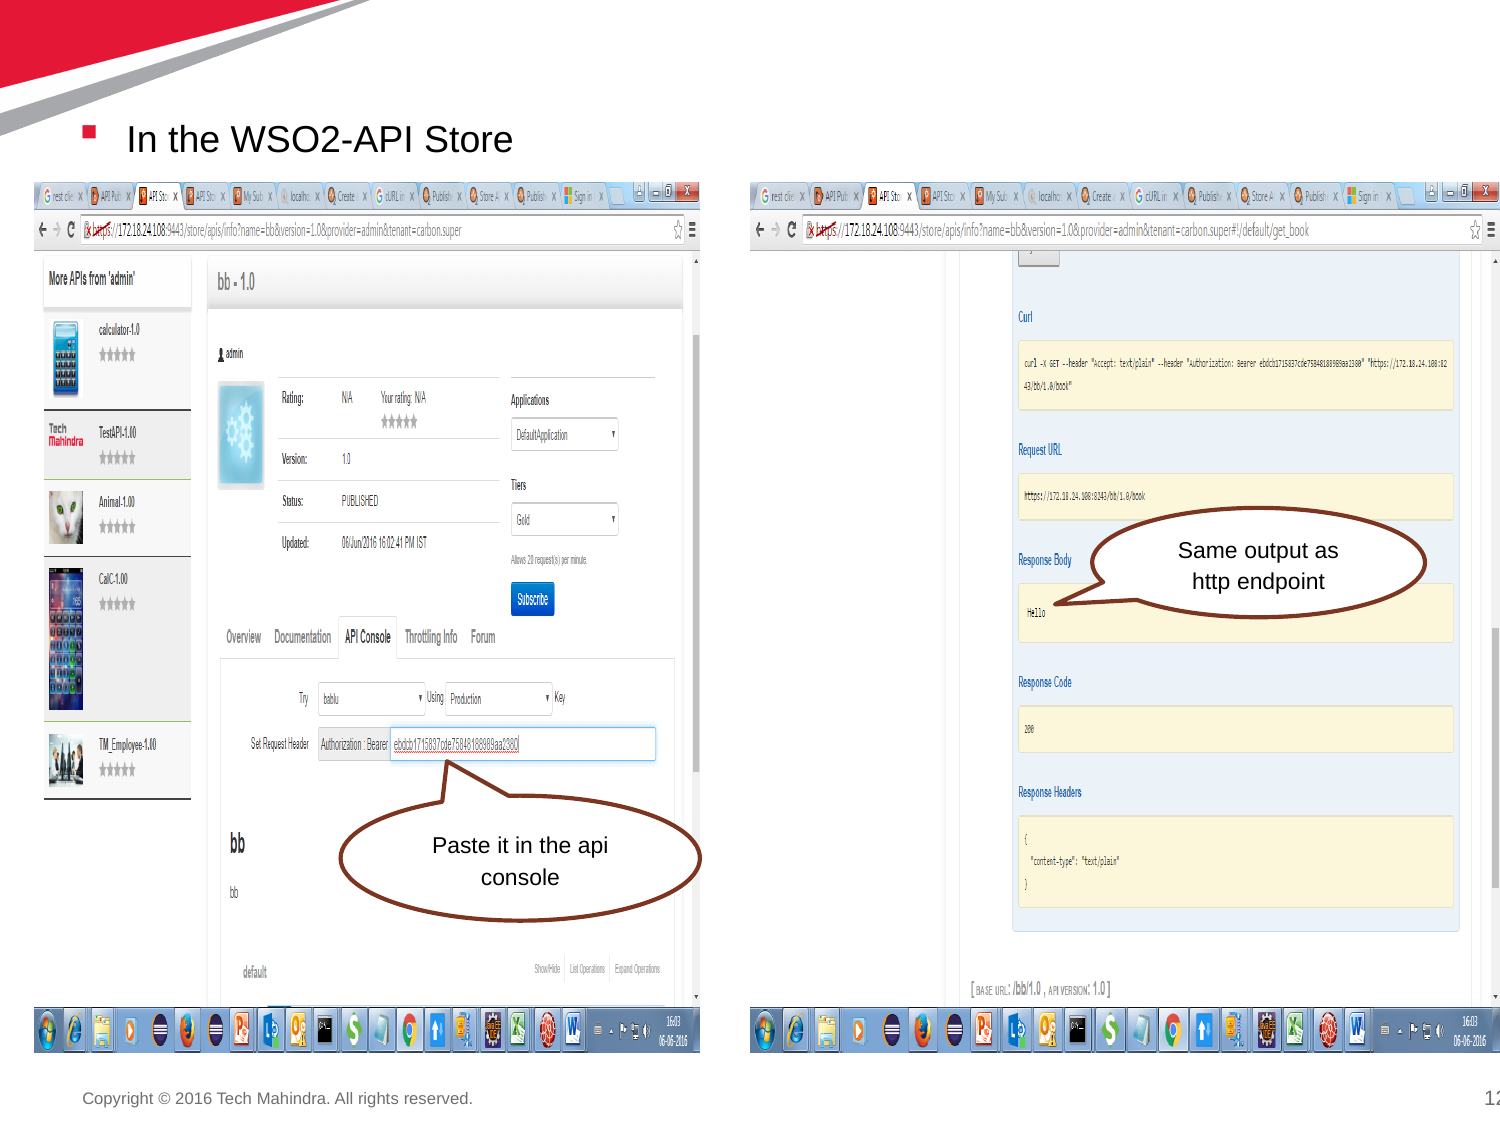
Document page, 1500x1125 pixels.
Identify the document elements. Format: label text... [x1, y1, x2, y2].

picture [749, 182, 1500, 1053]
picture [34, 182, 701, 1053]
picture [0, 0, 373, 136]
list In the WSO2-API Store [78, 114, 1429, 207]
